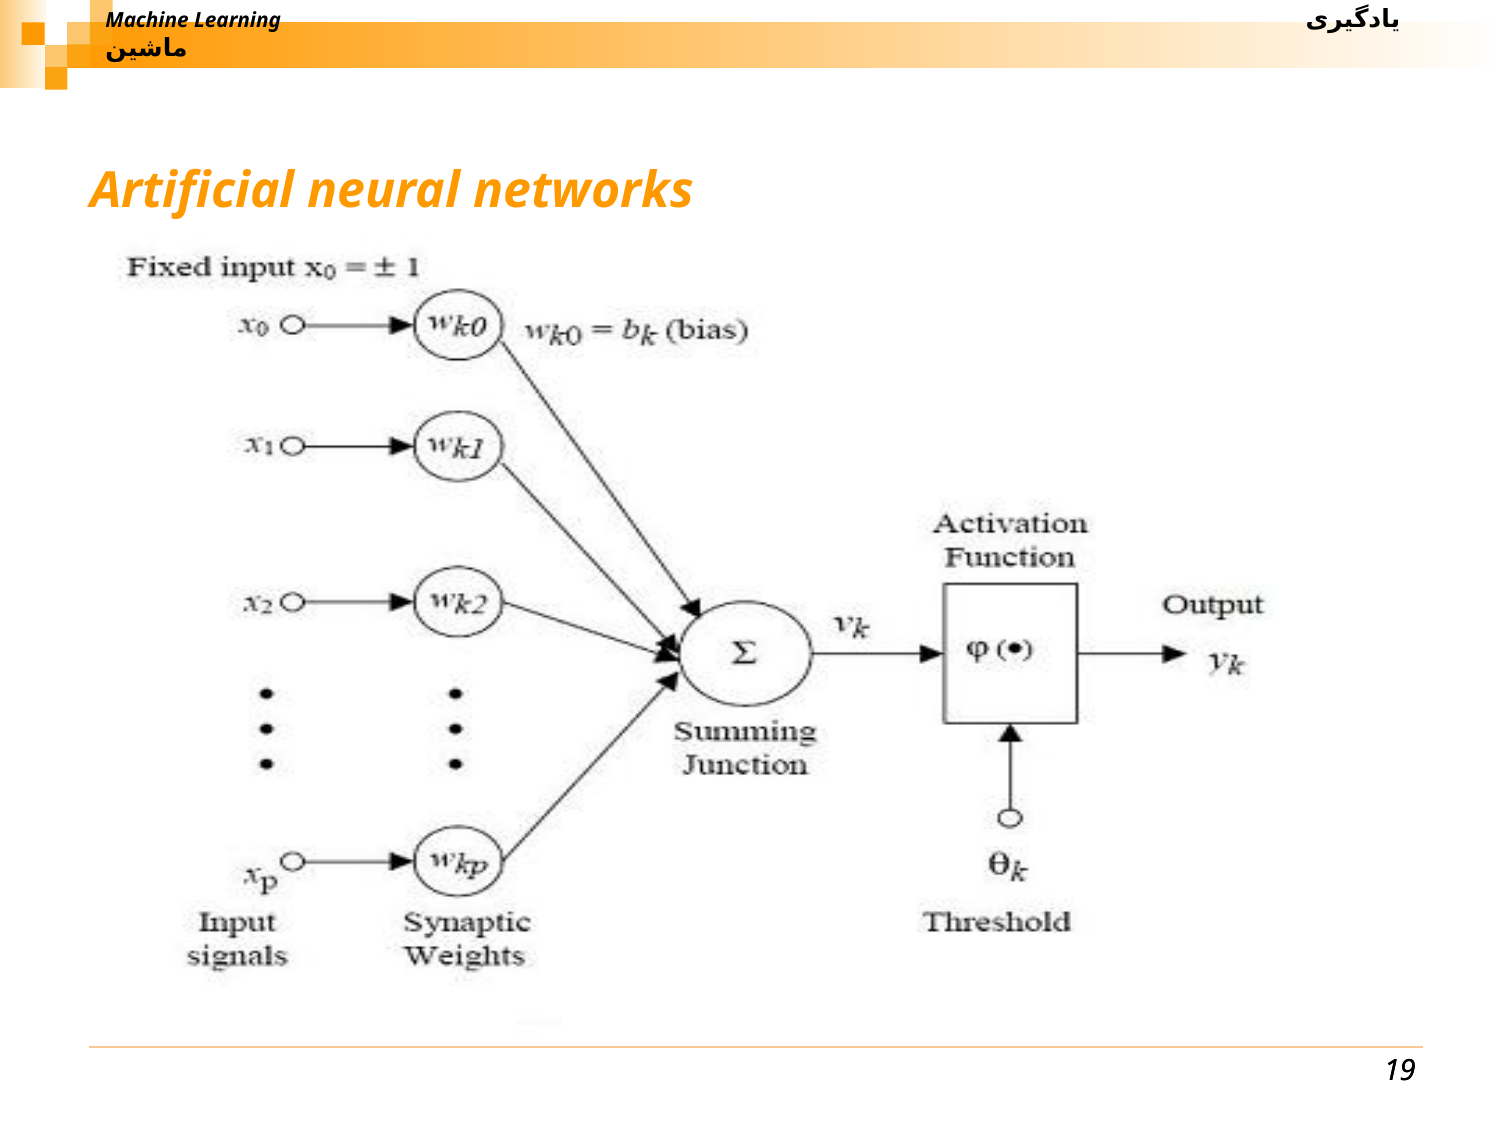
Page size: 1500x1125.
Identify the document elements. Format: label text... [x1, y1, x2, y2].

picture [49, 237, 1313, 1080]
text_box Machine Learning یادگیری ماشین [90, 22, 1471, 70]
title Artificial neural networks [75, 75, 1425, 300]
text_box 19 [1080, 1023, 1431, 1099]
